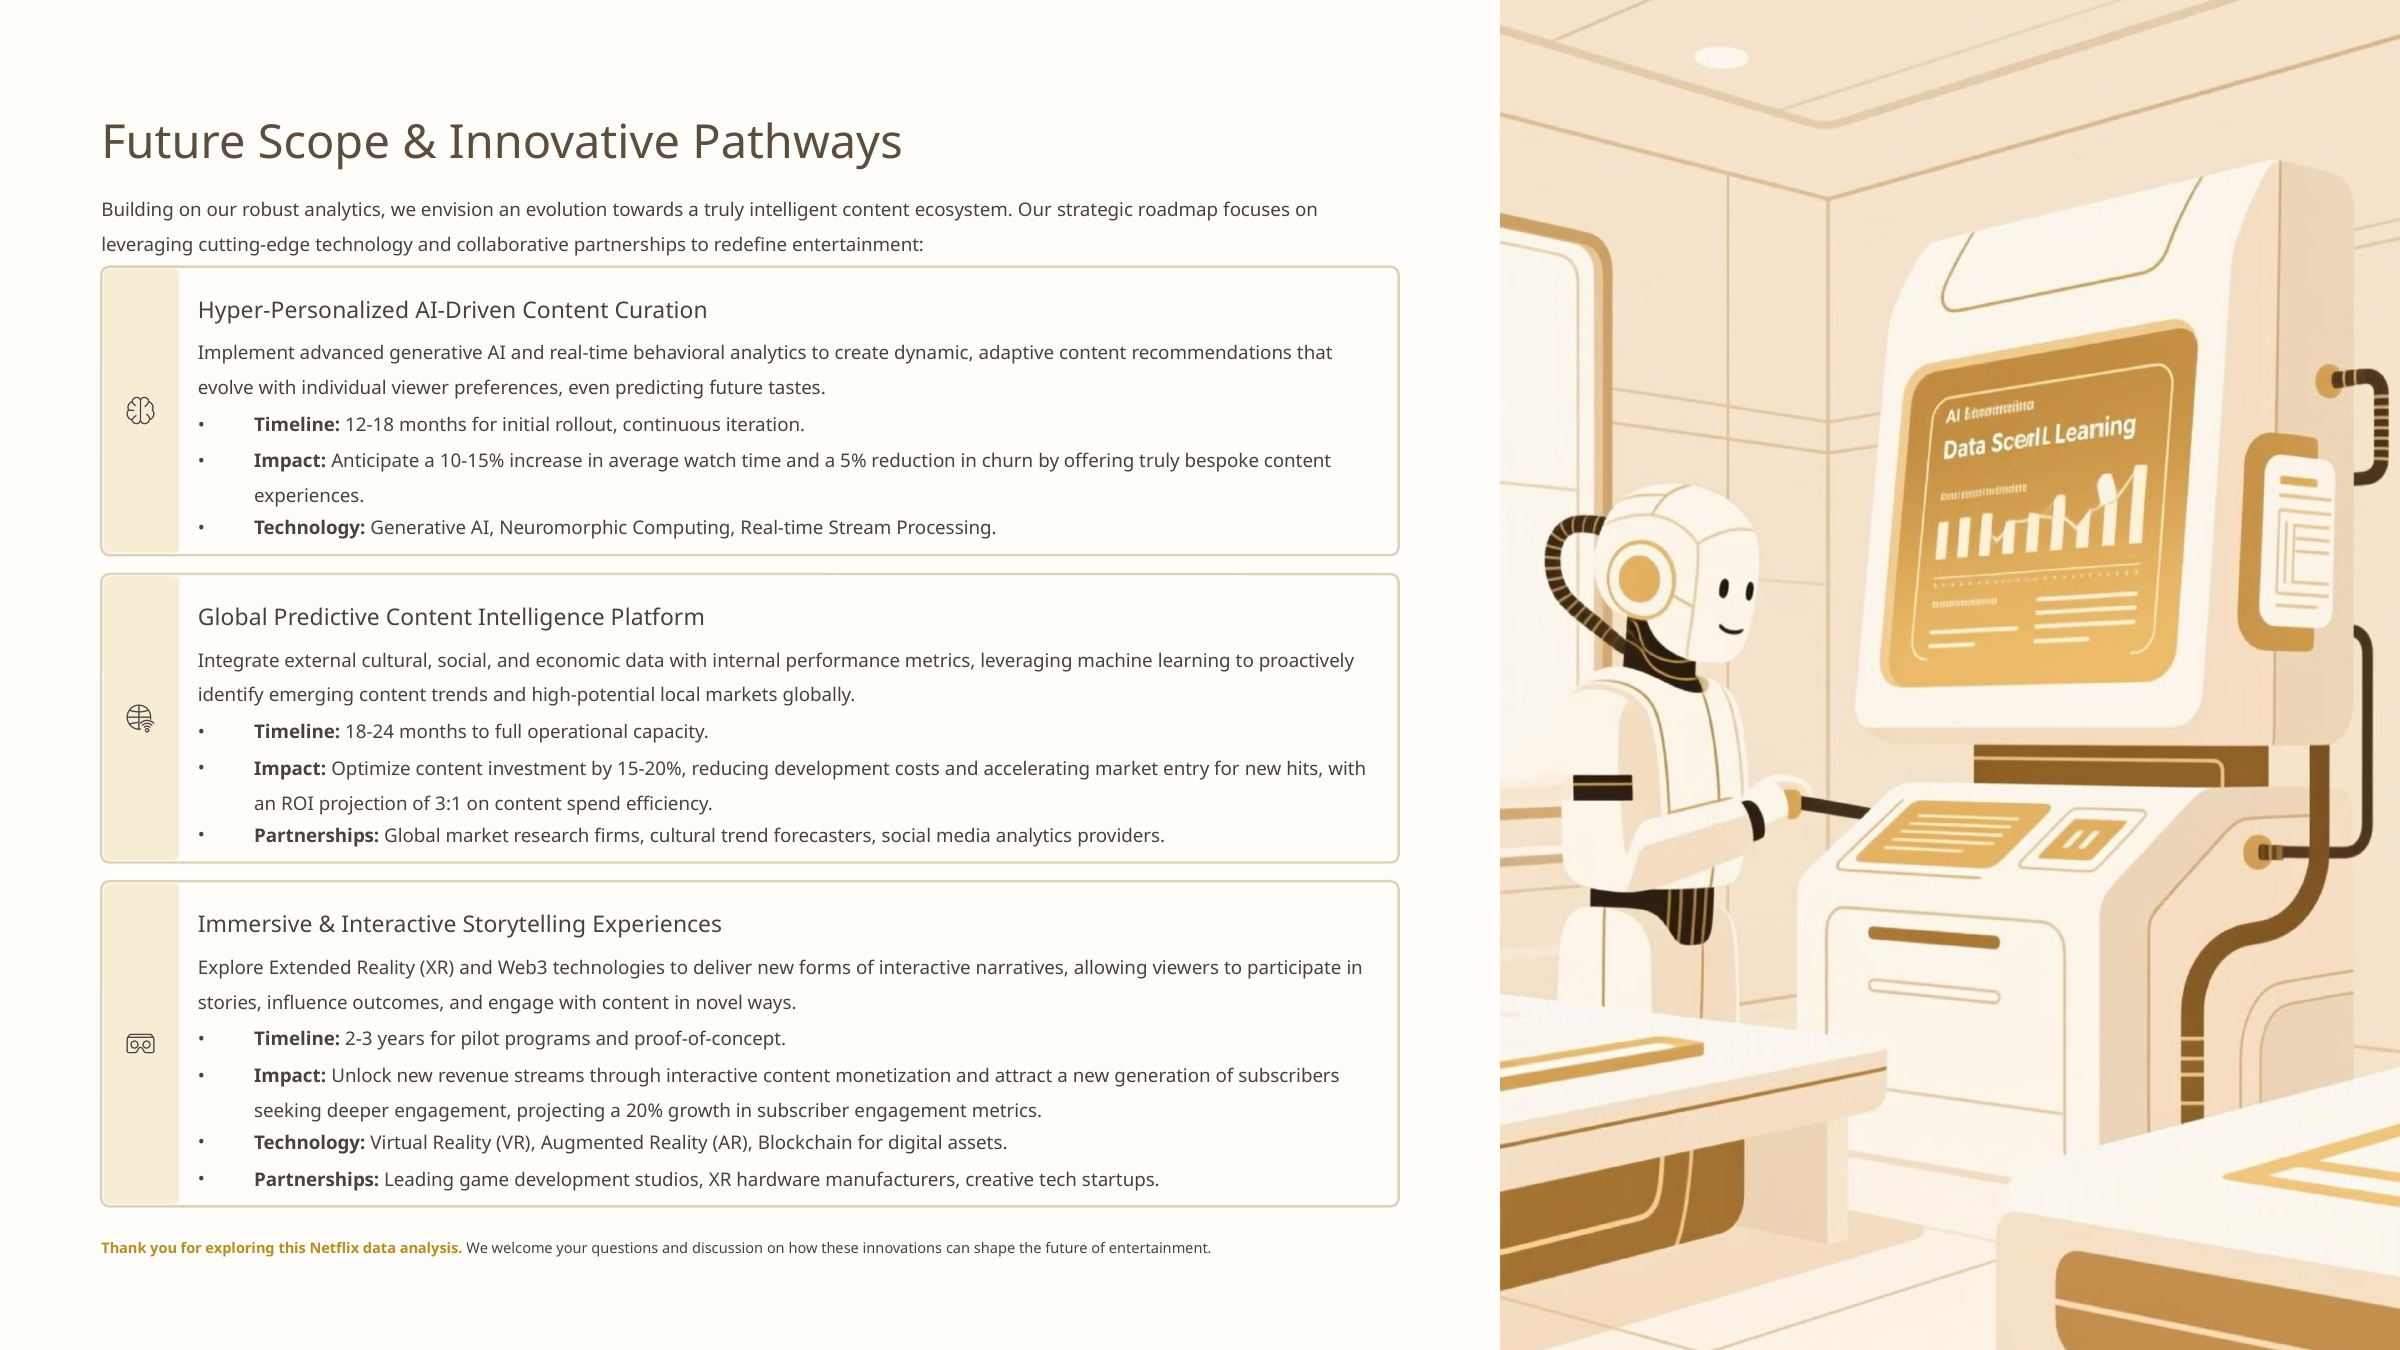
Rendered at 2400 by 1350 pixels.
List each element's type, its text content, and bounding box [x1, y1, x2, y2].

text_box Partnerships: Global market research firms, cultural trend forecasters, social media analytics providers. [197, 811, 1378, 842]
text_box [103, 269, 180, 553]
text_box Technology: Virtual Reality (VR), Augmented Reality (AR), Blockchain for digital assets. [197, 1118, 1378, 1149]
text_box Thank you for exploring this Netflix data analysis. We welcome your questions and discussion on how these innovations can shape the future of entertainment. [101, 1227, 1399, 1252]
text_box Implement advanced generative AI and real-time behavioral analytics to create dynamic, adaptive content recommendations that evolve with individual viewer preferences, even predicting future tastes. [197, 328, 1378, 389]
text_box Timeline: 18-24 months to full operational capacity. [197, 707, 1378, 738]
text_box Integrate external cultural, social, and economic data with internal performance metrics, leveraging machine learning to proactively identify emerging content trends and high-potential local markets globally. [197, 635, 1378, 697]
text_box Future Scope & Innovative Pathways [101, 98, 1388, 157]
text_box Partnerships: Leading game development studios, XR hardware manufacturers, creative tech startups. [197, 1155, 1378, 1186]
picture [1499, 0, 2400, 1350]
text_box Impact: Anticipate a 10-15% increase in average watch time and a 5% reduction in churn by offering truly bespoke content experiences. [197, 436, 1378, 498]
text_box Hyper-Personalized AI-Driven Content Curation [197, 287, 785, 318]
picture [126, 396, 156, 426]
text_box [103, 883, 180, 1204]
text_box [101, 573, 1399, 863]
text_box Impact: Unlock new revenue streams through interactive content monetization and attract a new generation of subscribers seeking deeper engagement, projecting a 20% growth in subscriber engagement metrics. [197, 1051, 1378, 1112]
text_box [101, 266, 1399, 556]
text_box Timeline: 12-18 months for initial rollout, continuous iteration. [197, 400, 1378, 431]
text_box Technology: Generative AI, Neuromorphic Computing, Real-time Stream Processing. [197, 503, 1378, 534]
text_box Building on our robust analytics, we envision an evolution towards a truly intelligent content ecosystem. Our strategic roadmap focuses on leveraging cutting-edge technology and collaborative partnerships to redefine entertainment: [101, 185, 1399, 246]
text_box Immersive & Interactive Storytelling Experiences [197, 902, 794, 932]
picture [126, 1029, 156, 1059]
text_box Impact: Optimize content investment by 15-20%, reducing development costs and accelerating market entry for new hits, with an ROI projection of 3:1 on content spend efficiency. [197, 744, 1378, 805]
text_box [103, 576, 180, 860]
text_box Timeline: 2-3 years for pilot programs and proof-of-concept. [197, 1014, 1378, 1045]
text_box Global Predictive Content Intelligence Platform [197, 595, 772, 625]
text_box [101, 881, 1399, 1207]
text_box Explore Extended Reality (XR) and Web3 technologies to deliver new forms of interactive narratives, allowing viewers to participate in stories, influence outcomes, and engage with content in novel ways. [197, 943, 1378, 1004]
picture [126, 703, 156, 733]
